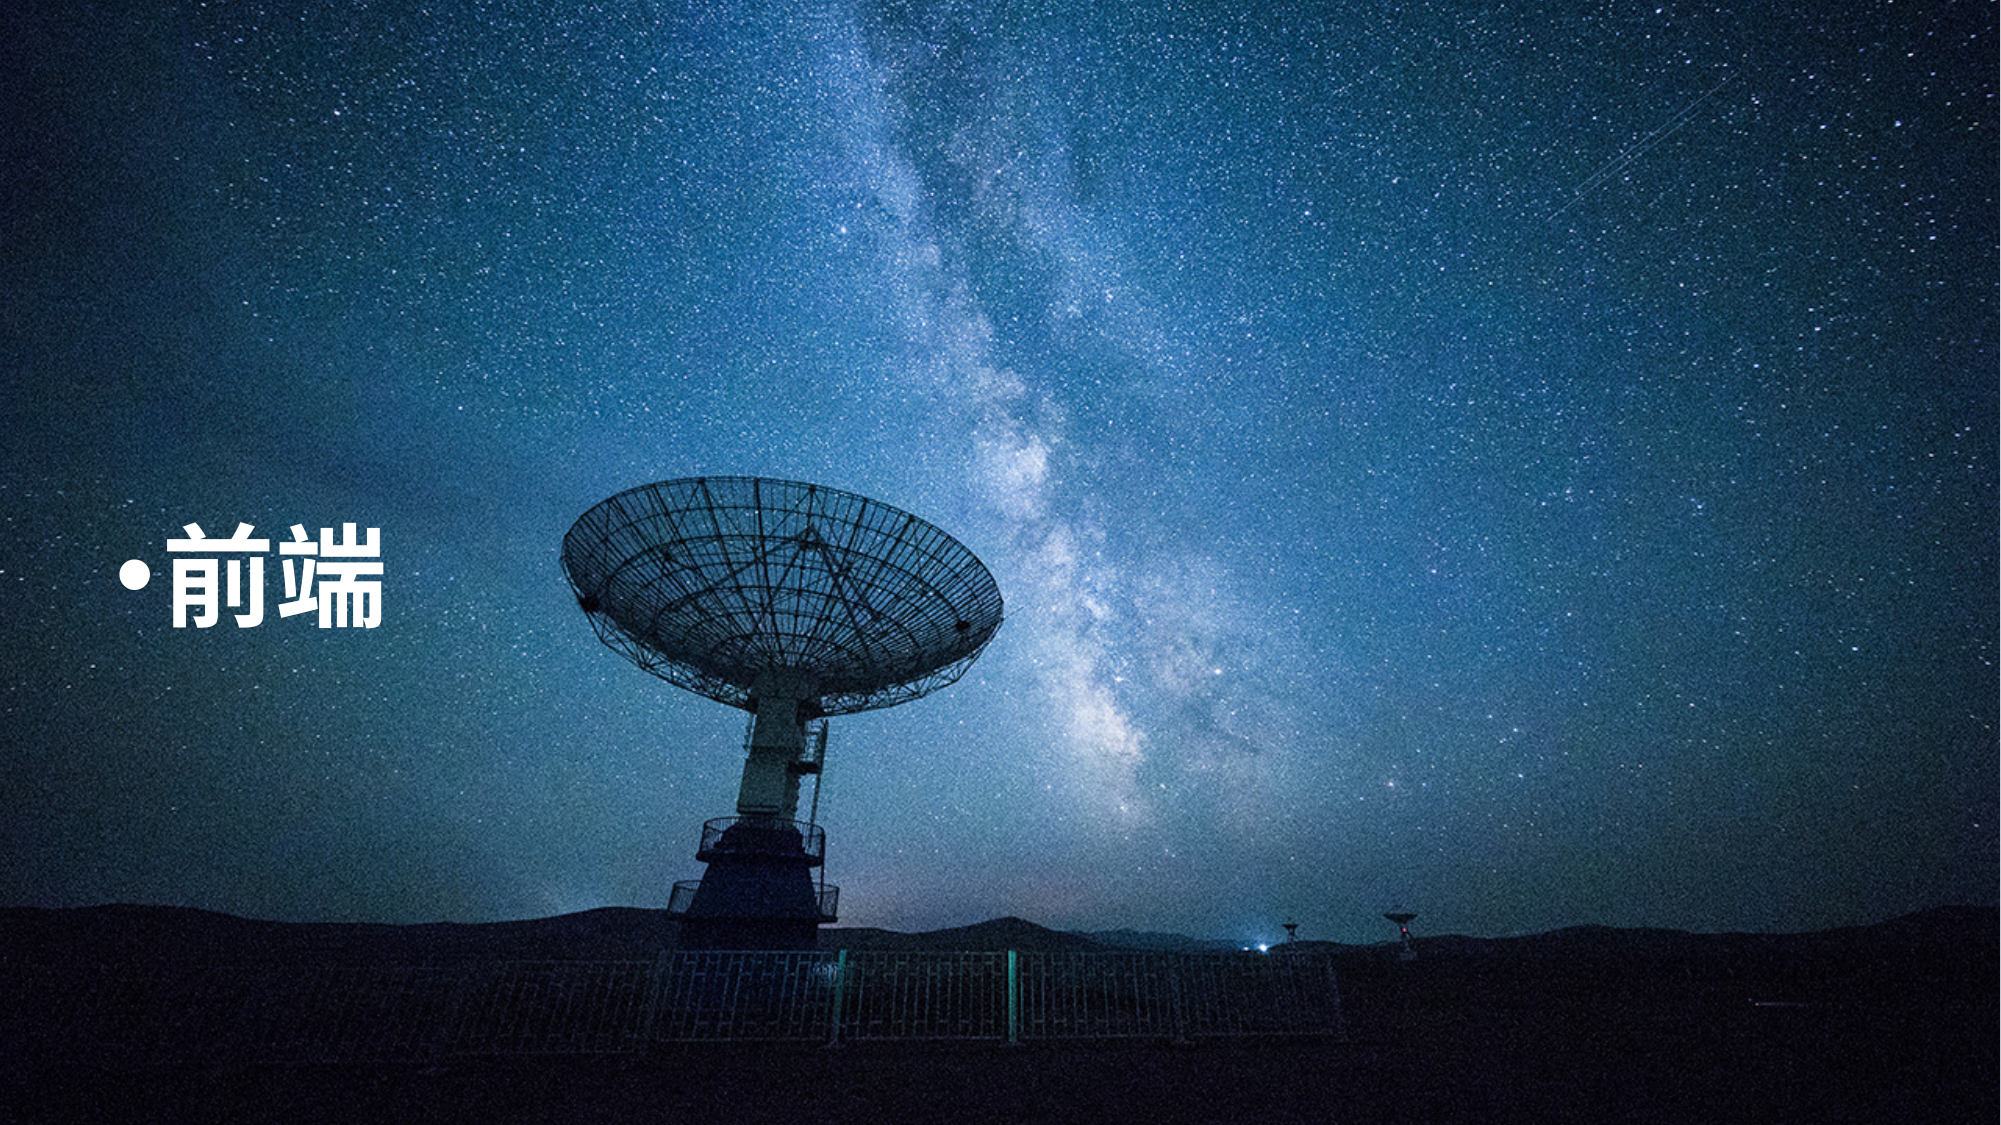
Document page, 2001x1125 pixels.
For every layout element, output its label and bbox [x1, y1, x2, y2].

list [0, 0, 2000, 1125]
